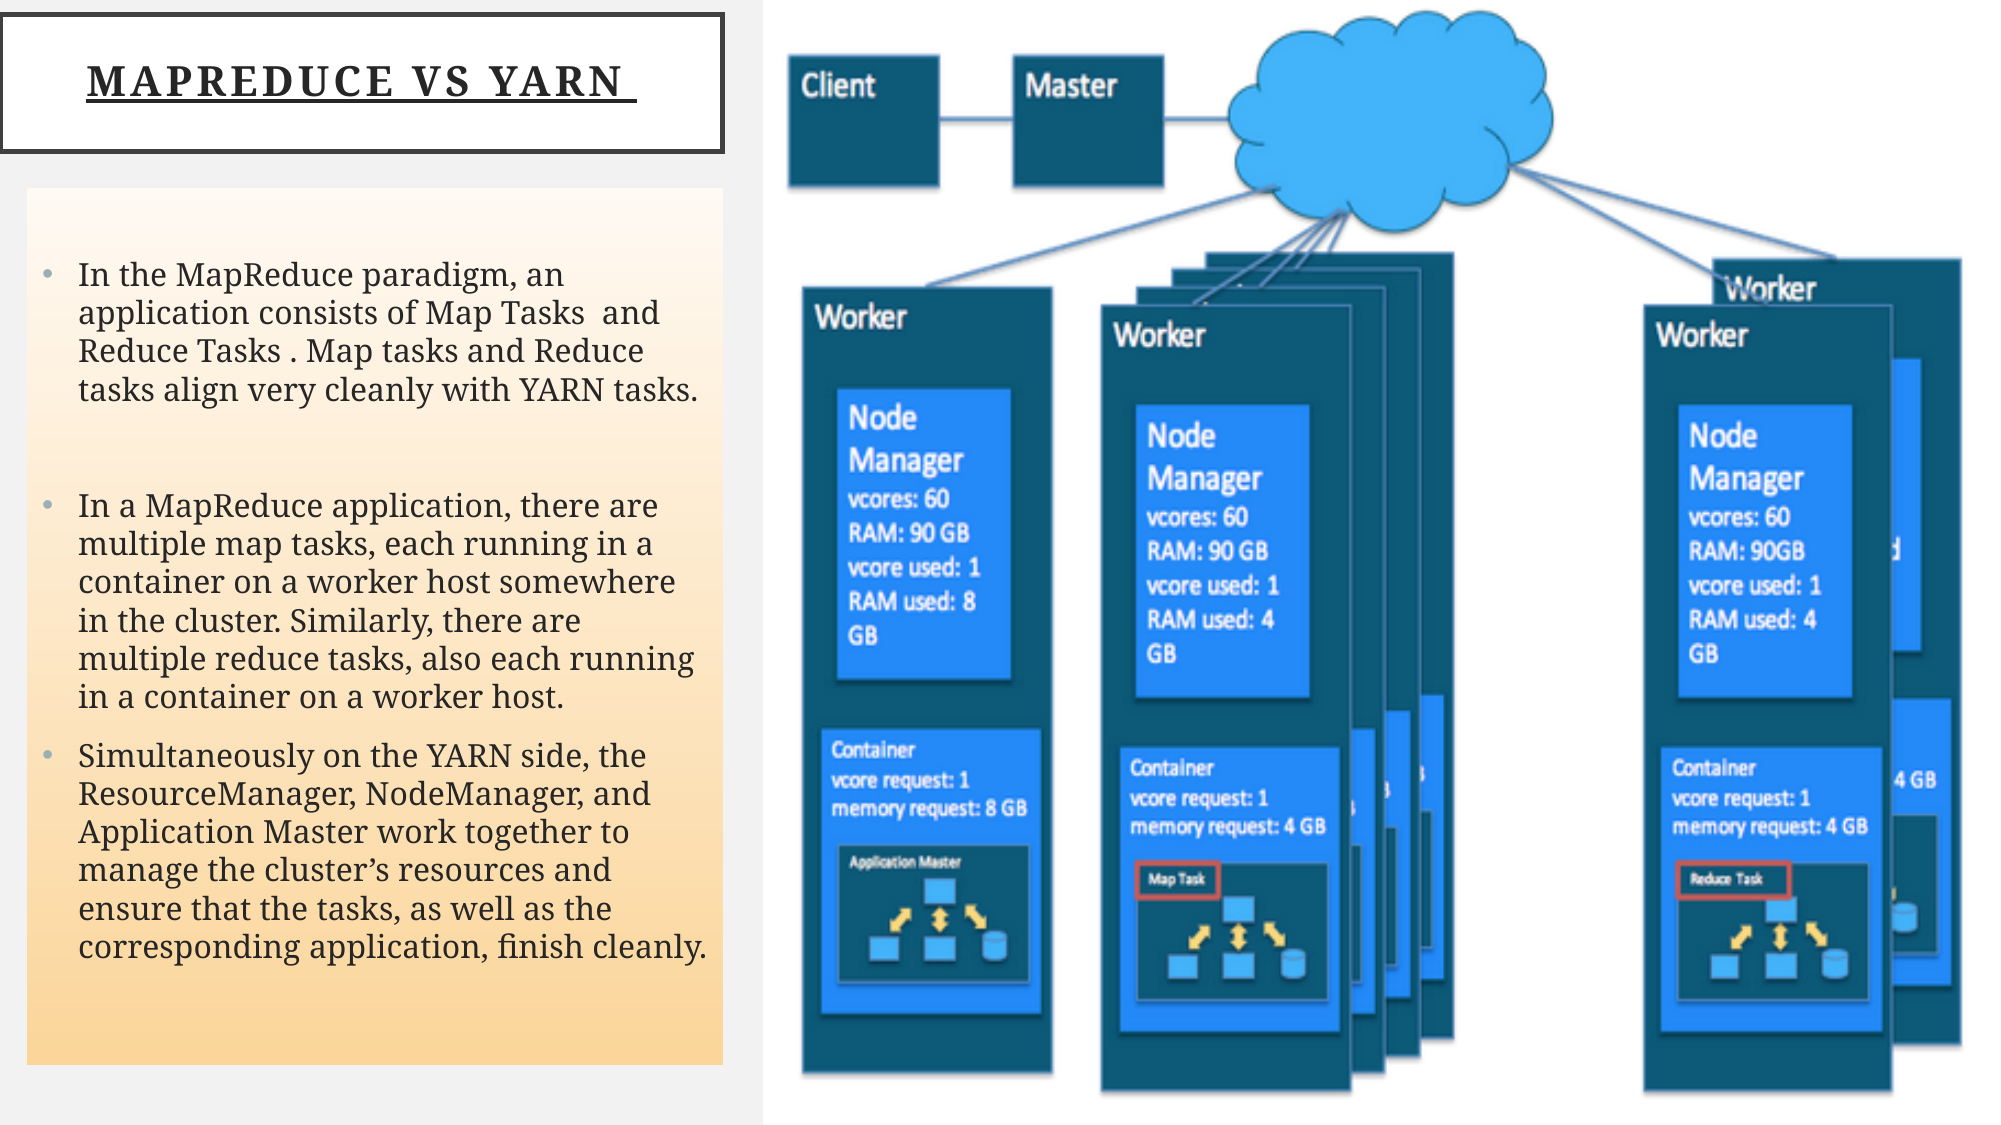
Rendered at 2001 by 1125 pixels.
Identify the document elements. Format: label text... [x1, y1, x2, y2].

list In the MapReduce paradigm, an application consists of Map Tasks and Reduce Tasks . Map tasks and Reduce tasks align very cleanly with YARN tasks. In a MapReduce application, there are multiple map tasks, each running in a container on a worker host somewhere in the cluster. Similarly, there are multiple reduce tasks, also each running in a container on a worker host. Simultaneously on the YARN side, the ResourceManager, NodeManager, and Application Master work together to manage the cluster’s resources and ensure that the tasks, as well as the corresponding application, finish cleanly. [27, 188, 723, 1065]
picture [763, 0, 2000, 1125]
title MAPREDUCE VS YARN [0, 12, 725, 154]
